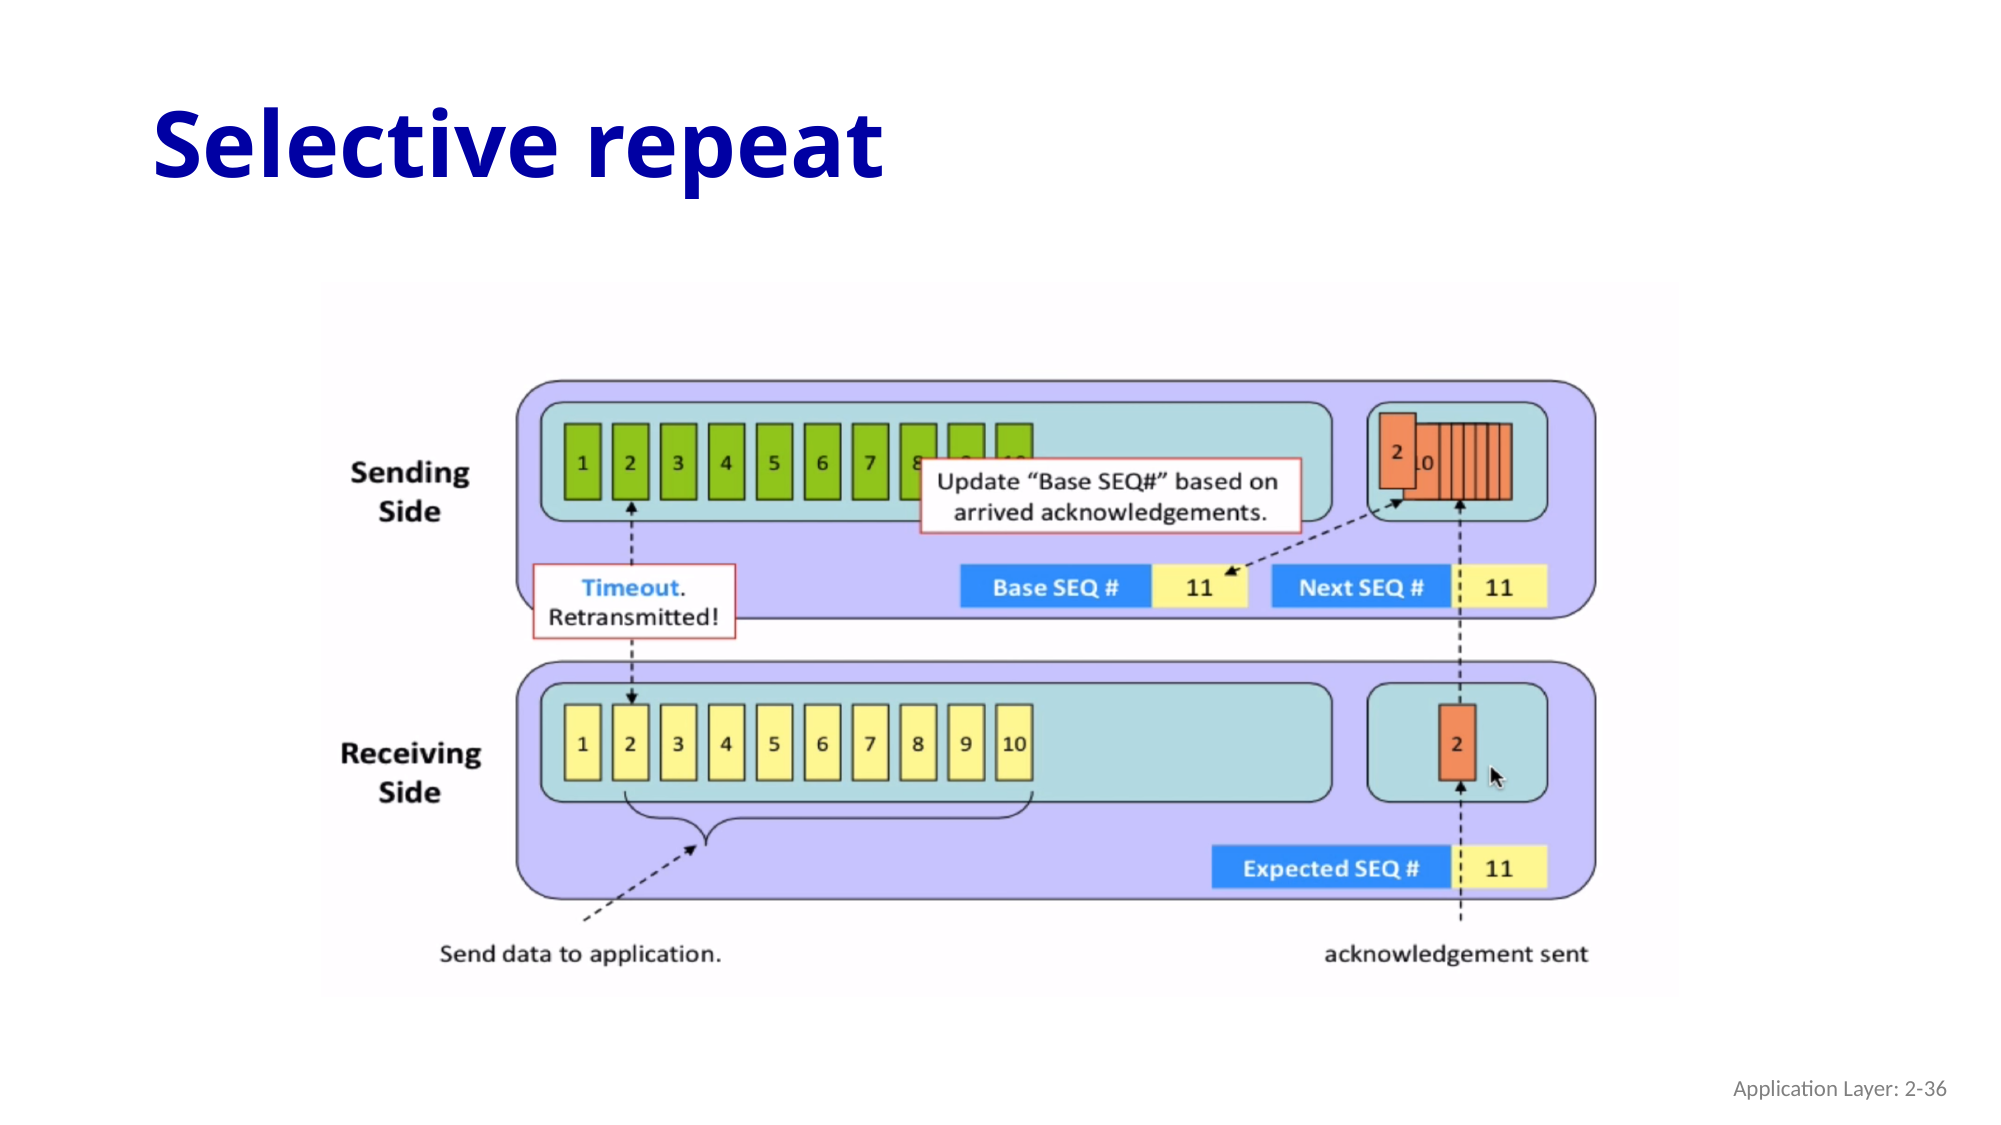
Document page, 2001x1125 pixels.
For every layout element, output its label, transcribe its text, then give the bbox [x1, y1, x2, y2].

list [321, 282, 1679, 997]
slide_number Application Layer: 2-36 [1512, 1056, 1963, 1117]
title Selective repeat [137, 74, 1863, 221]
